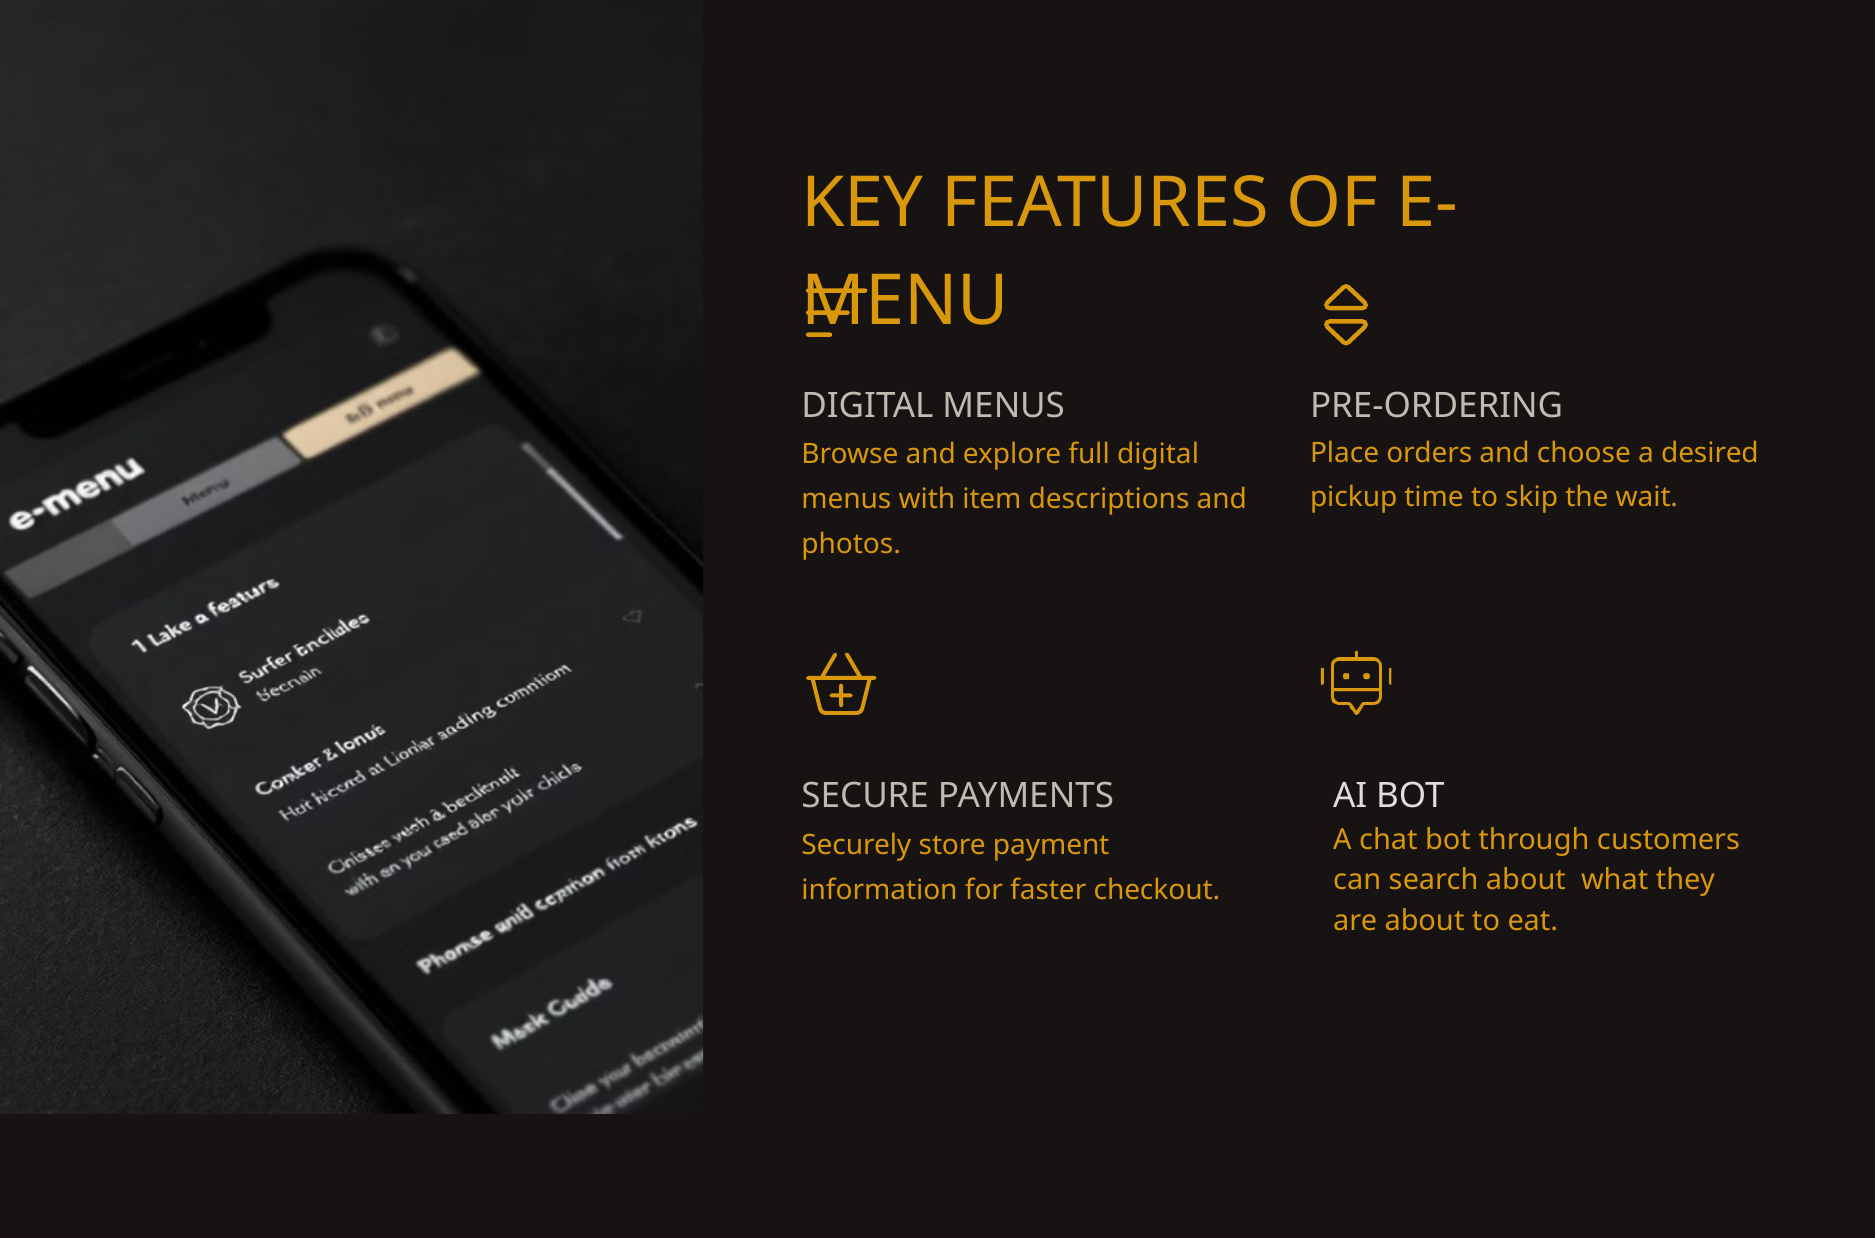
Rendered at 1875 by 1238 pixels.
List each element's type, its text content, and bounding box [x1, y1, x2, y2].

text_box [805, 652, 877, 716]
text_box KEY FEATURES OF E-MENU [801, 141, 1666, 339]
text_box [1320, 651, 1392, 715]
text_box DIGITAL MENUS Browse and explore full digital menus with item descriptions and photos. [801, 375, 1276, 560]
text_box [0, 0, 704, 1114]
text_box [805, 288, 868, 338]
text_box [1323, 283, 1369, 346]
text_box SECURE PAYMENTS Securely store payment information for faster checkout. [801, 765, 1230, 906]
text_box AI BOT A chat bot through customers can search about what they are about to eat. [1333, 765, 1762, 936]
text_box PRE-ORDERING Place orders and choose a desired pickup time to skip the wait. [1310, 375, 1785, 513]
